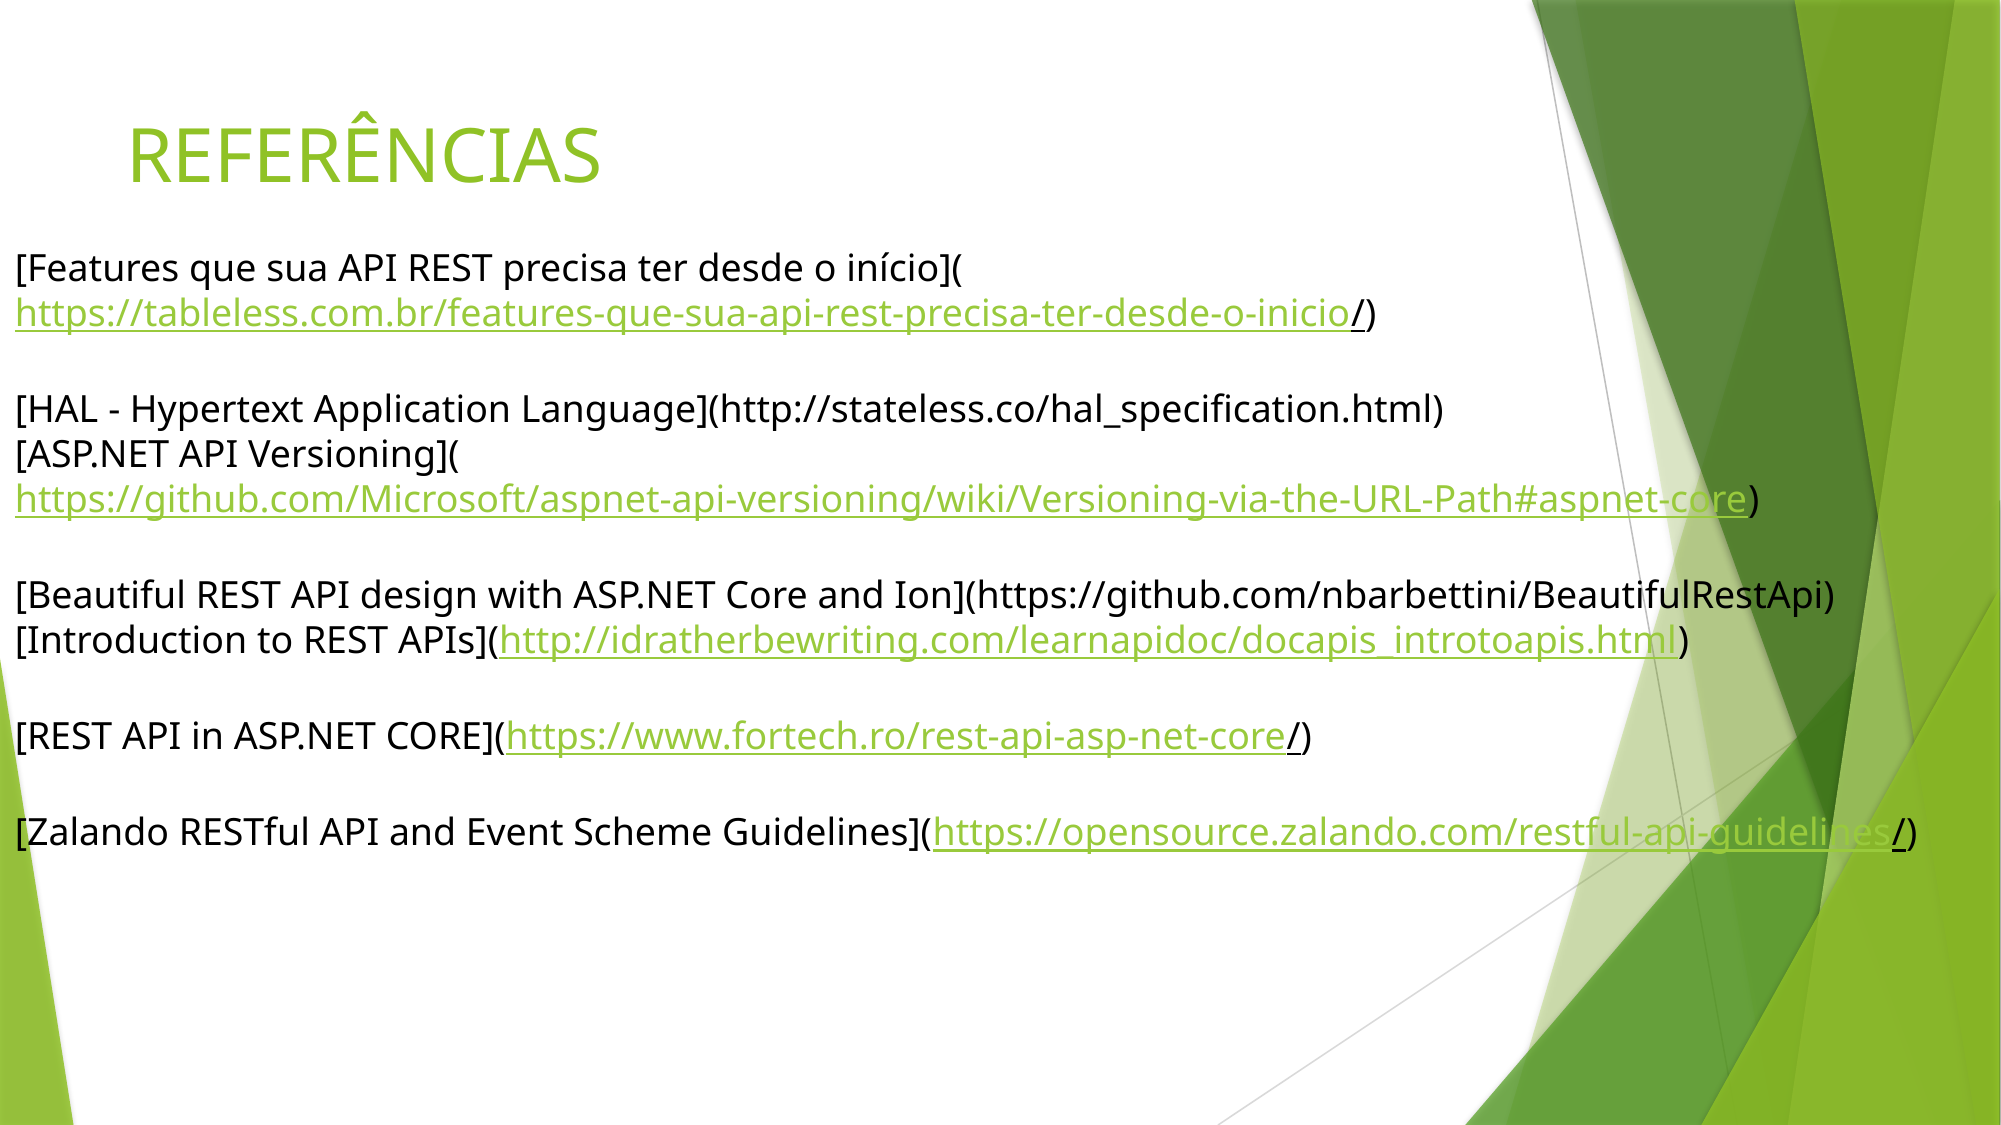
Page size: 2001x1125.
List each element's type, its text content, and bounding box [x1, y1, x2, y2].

title REFERÊNCIAS [111, 99, 1522, 235]
list [111, 912, 1866, 991]
text_box [Features que sua API REST precisa ter desde o início](https://tableless.com.br/features-que-sua-api-rest-precisa-ter-desde-o-inicio/) [HAL - Hypertext Application Language](http://stateless.co/hal_specification.html) [ASP.NET API Versioning](https://github.com/Microsoft/aspnet-api-versioning/wiki/Versioning-via-the-URL-Path#aspnet-core) [Beautiful REST API design with ASP.NET Core and Ion](https://github.com/nbarbettini/BeautifulRestApi) [Introduction to REST APIs](http://idratherbewriting.com/learnapidoc/docapis_introtoapis.html) [REST API in ASP.NET CORE](https://www.fortech.ro/rest-api-asp-net-core/) [Zalando RESTful API and Event Scheme Guidelines](https://opensource.zalando.com/restful-api-guidelines/) [0, 236, 2000, 912]
